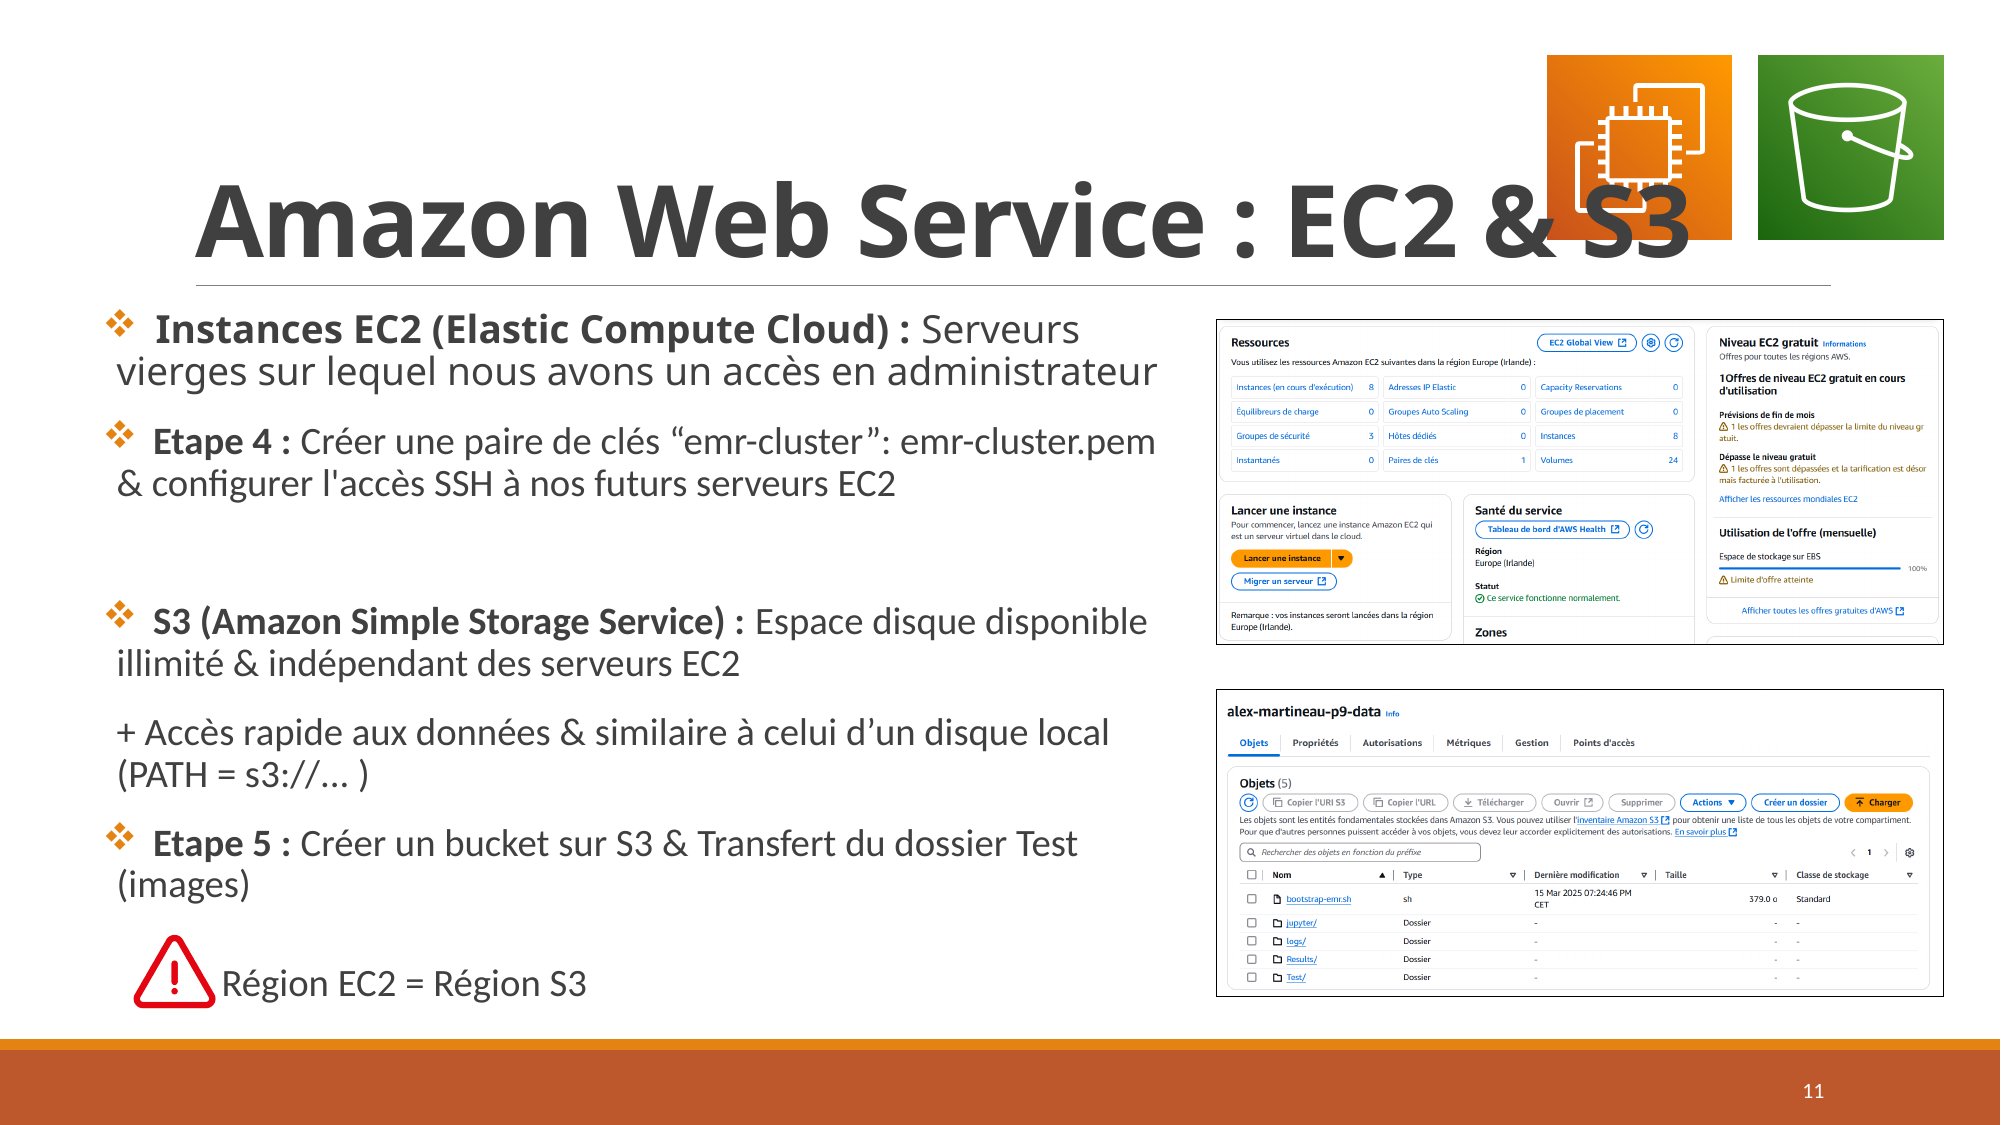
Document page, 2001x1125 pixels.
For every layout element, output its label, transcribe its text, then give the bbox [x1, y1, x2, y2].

picture [1215, 318, 1944, 646]
picture [126, 923, 223, 1020]
picture [1546, 55, 1733, 241]
slide_number 11 [1624, 1059, 1840, 1120]
title Amazon Web Service : EC2 & S3 [180, 47, 1830, 285]
list Instances EC2 (Elastic Compute Cloud) : Serveurs vierges sur lequel nous avons un accès en administrateur Etape 4 : Créer une paire de clés “emr-cluster”: emr-cluster.pem & configurer l'accès SSH à nos futurs serveurs EC2 S3 (Amazon Simple Storage Service) : Espace disque disponible illimité & indépendant des serveurs EC2 + Accès rapide aux données & similaire à celui d’un disque local (PATH = s3://... ) Etape 5 : Créer un bucket sur S3 & Transfert du dossier Test (images) Région EC2 = Région S3 [102, 302, 1168, 1033]
picture [1758, 55, 1944, 241]
picture [1215, 689, 1944, 997]
